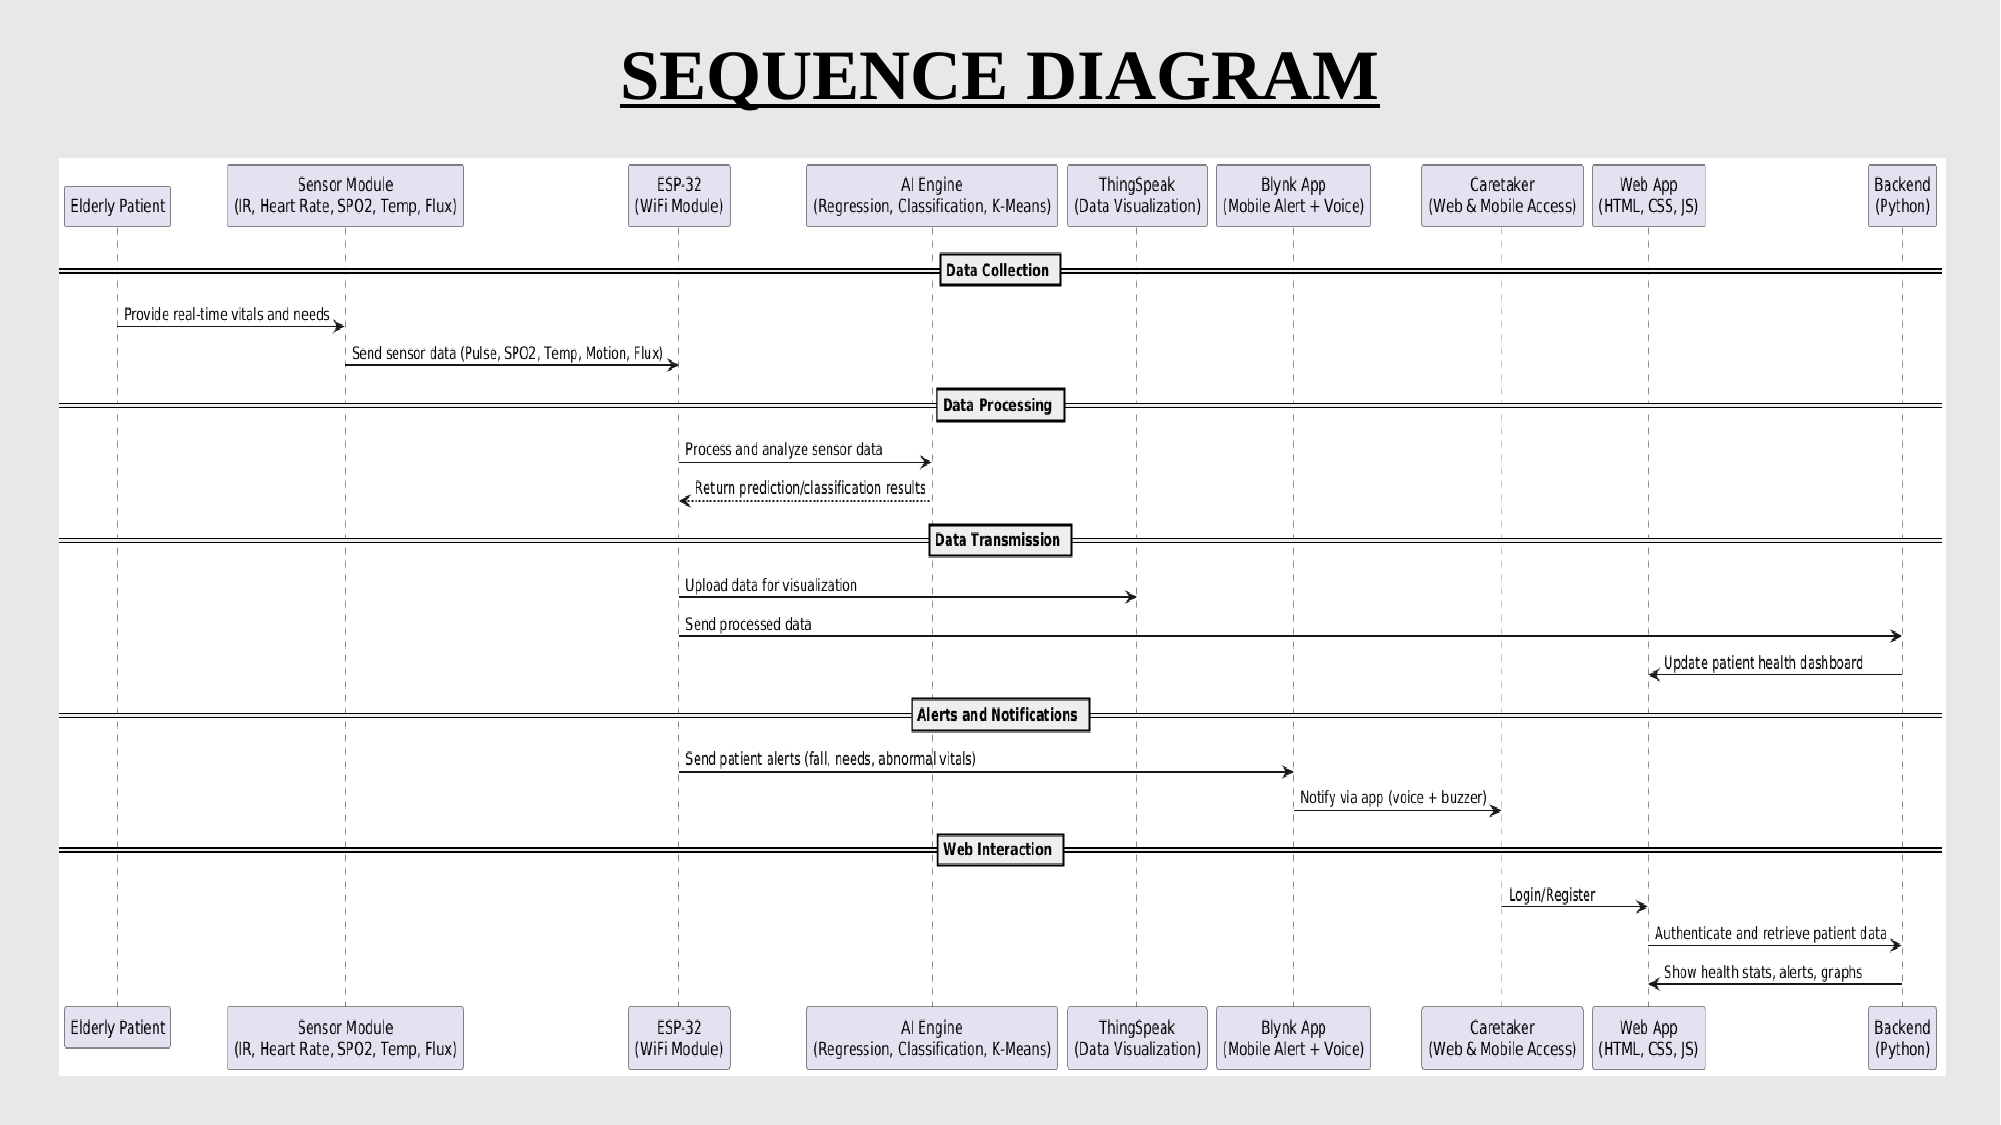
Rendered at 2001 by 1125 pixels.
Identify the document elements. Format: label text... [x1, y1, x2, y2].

title SEQUENCE DIAGRAM [137, 30, 1863, 123]
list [59, 157, 1946, 1077]
